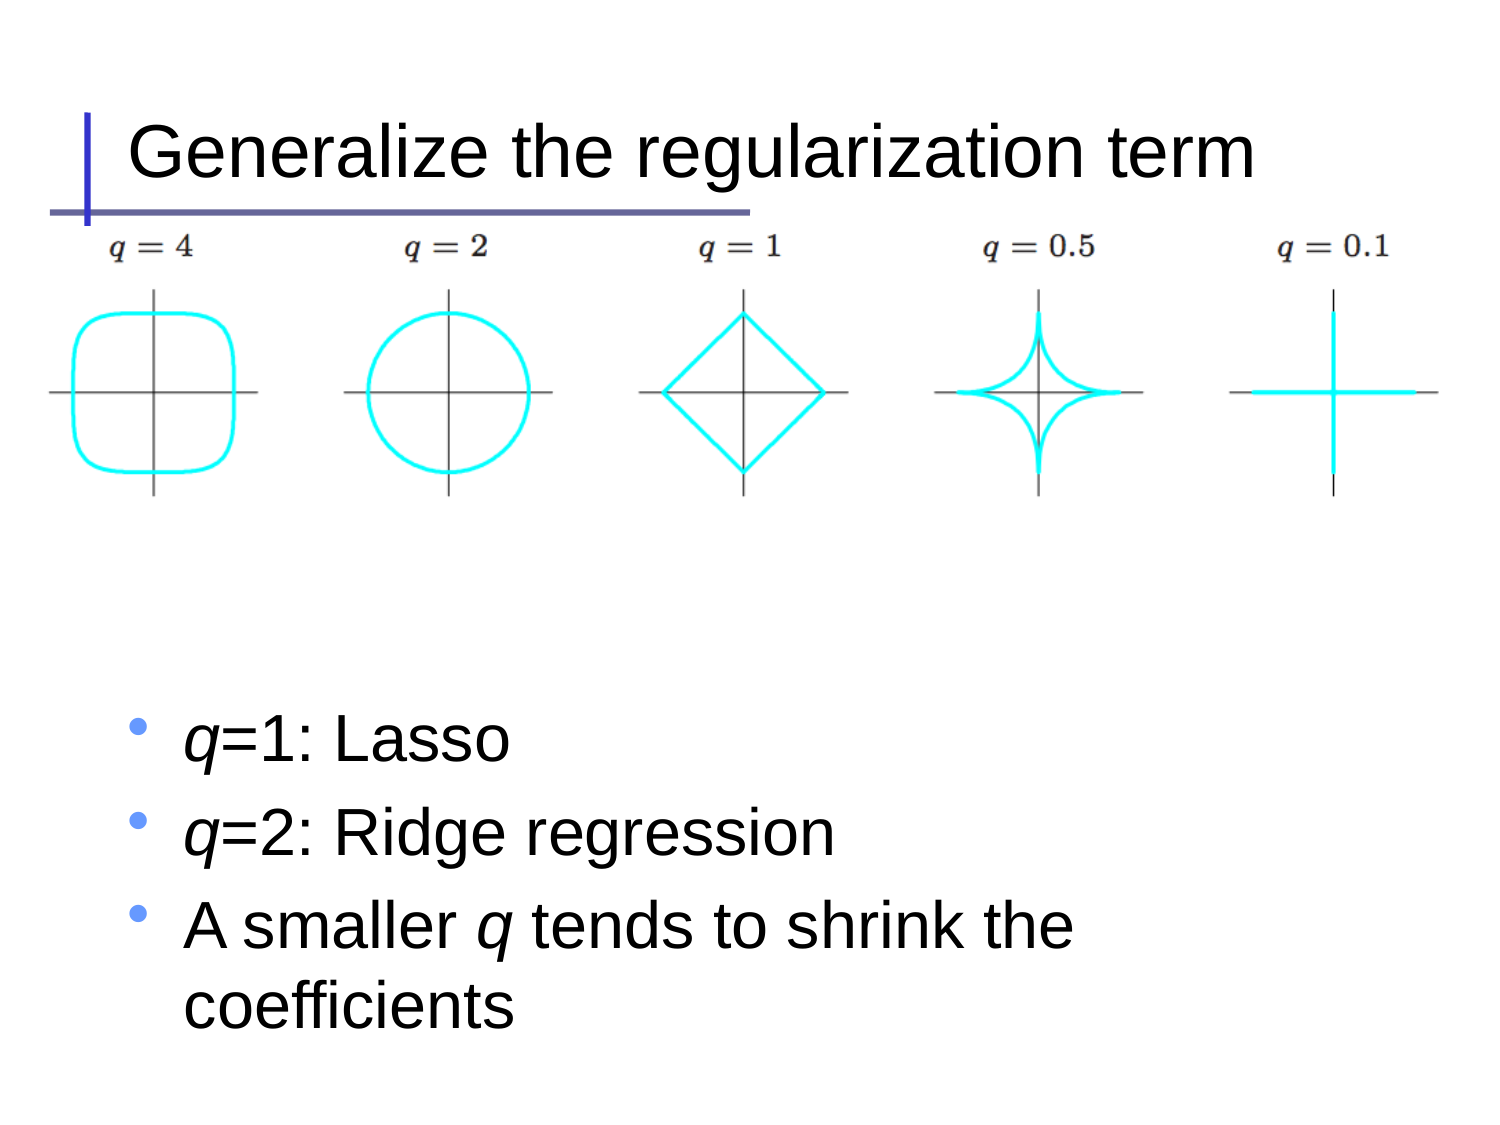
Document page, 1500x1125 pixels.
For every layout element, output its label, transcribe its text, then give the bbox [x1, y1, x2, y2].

picture [37, 226, 1451, 513]
title Generalize the regularization term [112, 37, 1388, 200]
